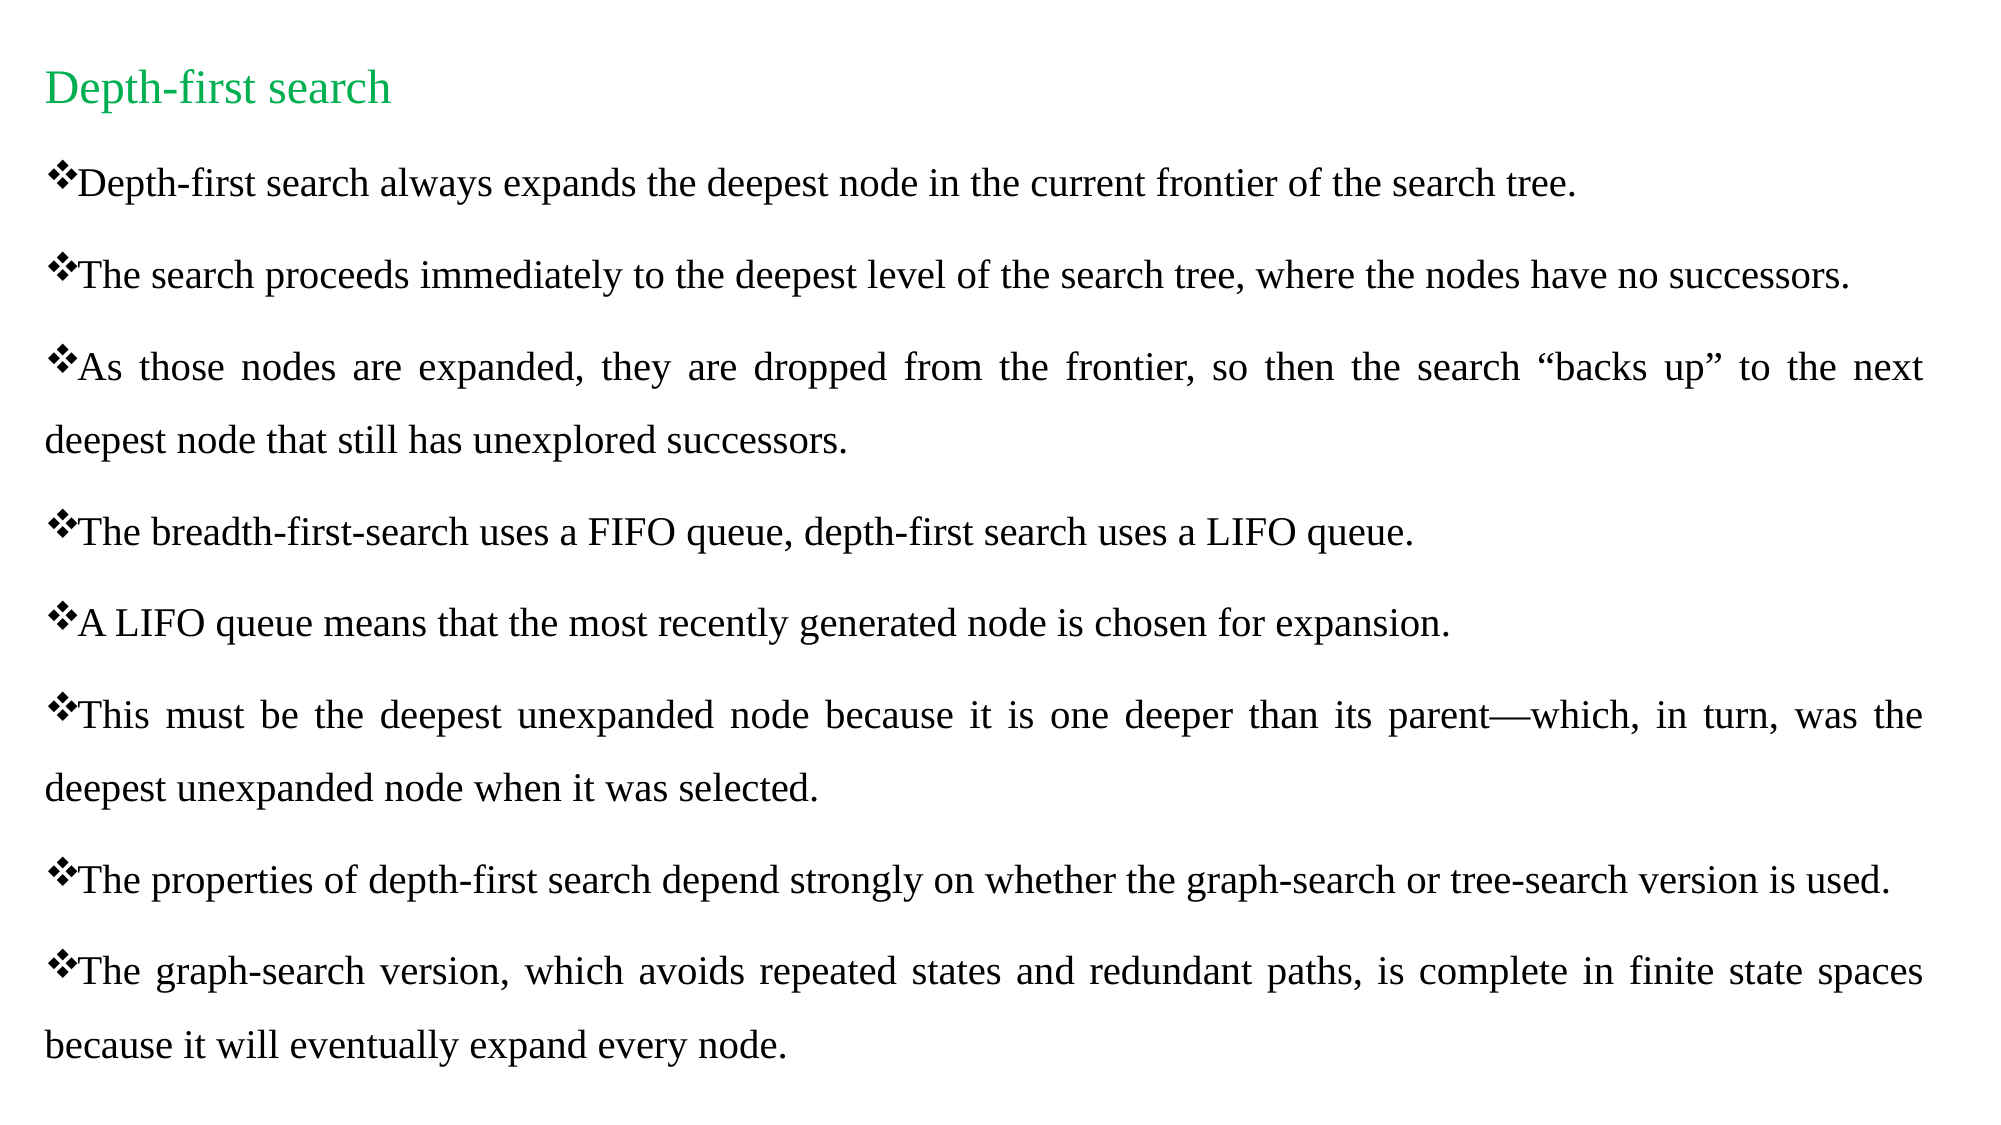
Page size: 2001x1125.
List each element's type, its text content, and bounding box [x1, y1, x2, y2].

list Depth-first search Depth-first search always expands the deepest node in the current frontier of the search tree. The search proceeds immediately to the deepest level of the search tree, where the nodes have no successors. As those nodes are expanded, they are dropped from the frontier, so then the search “backs up” to the next deepest node that still has unexplored successors. The breadth-first-search uses a FIFO queue, depth-first search uses a LIFO queue. A LIFO queue means that the most recently generated node is chosen for expansion. This must be the deepest unexpanded node because it is one deeper than its parent—which, in turn, was the deepest unexpanded node when it was selected. The properties of depth-first search depend strongly on whether the graph-search or tree-search version is used. The graph-search version, which avoids repeated states and redundant paths, is complete in finite state spaces because it will eventually expand every node. [29, 47, 1941, 1094]
